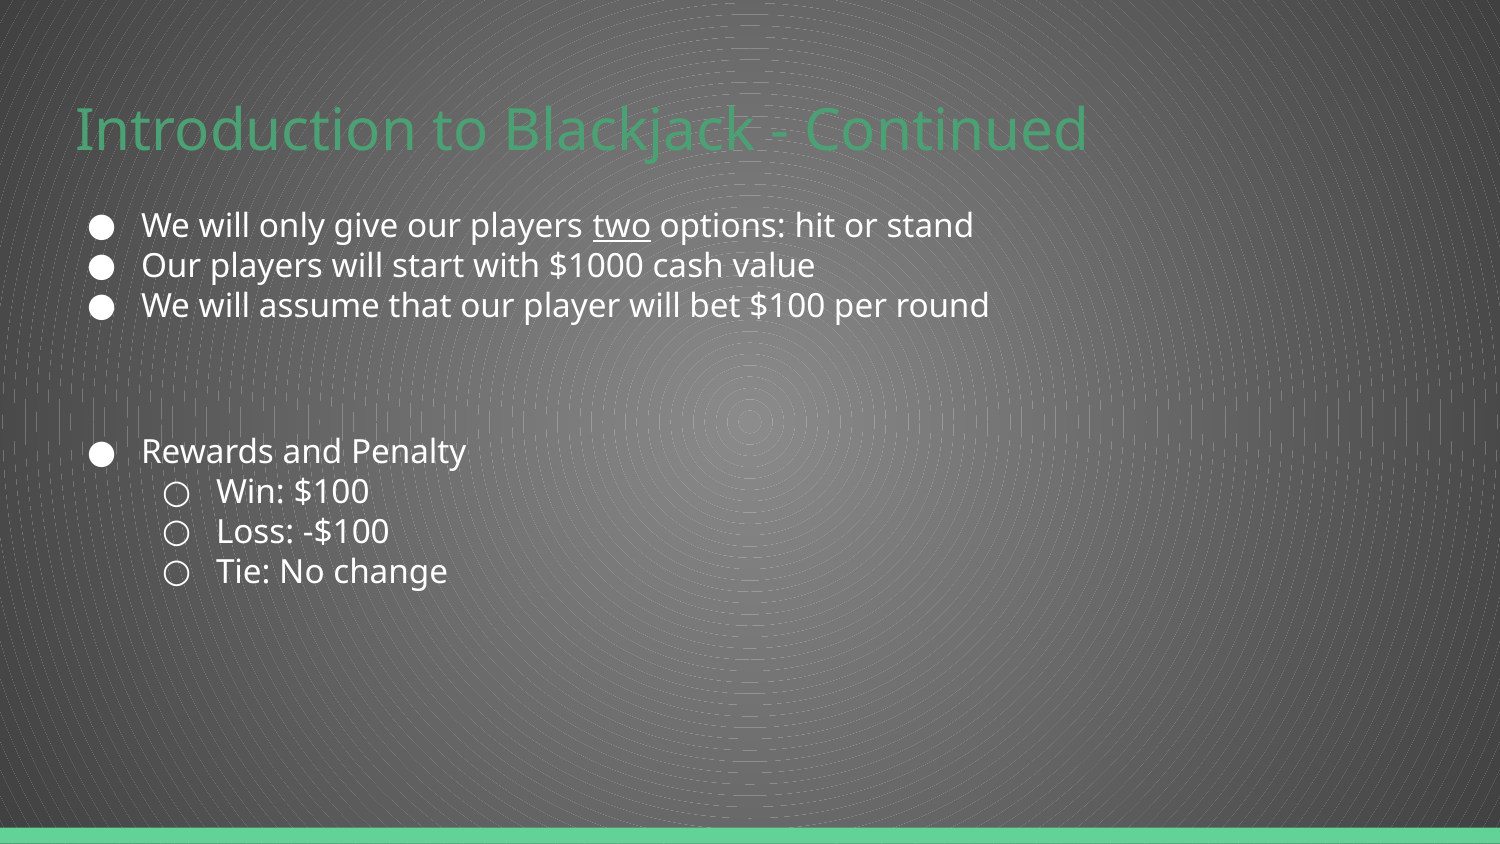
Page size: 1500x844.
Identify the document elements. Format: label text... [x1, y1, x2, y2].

title Introduction to Blackjack - Continued [60, 76, 1458, 171]
list We will only give our players two options: hit or stand Our players will start with $1000 cash value We will assume that our player will bet $100 per round Rewards and Penalty Win: $100 Loss: -$100 Tie: No change [51, 189, 1449, 750]
